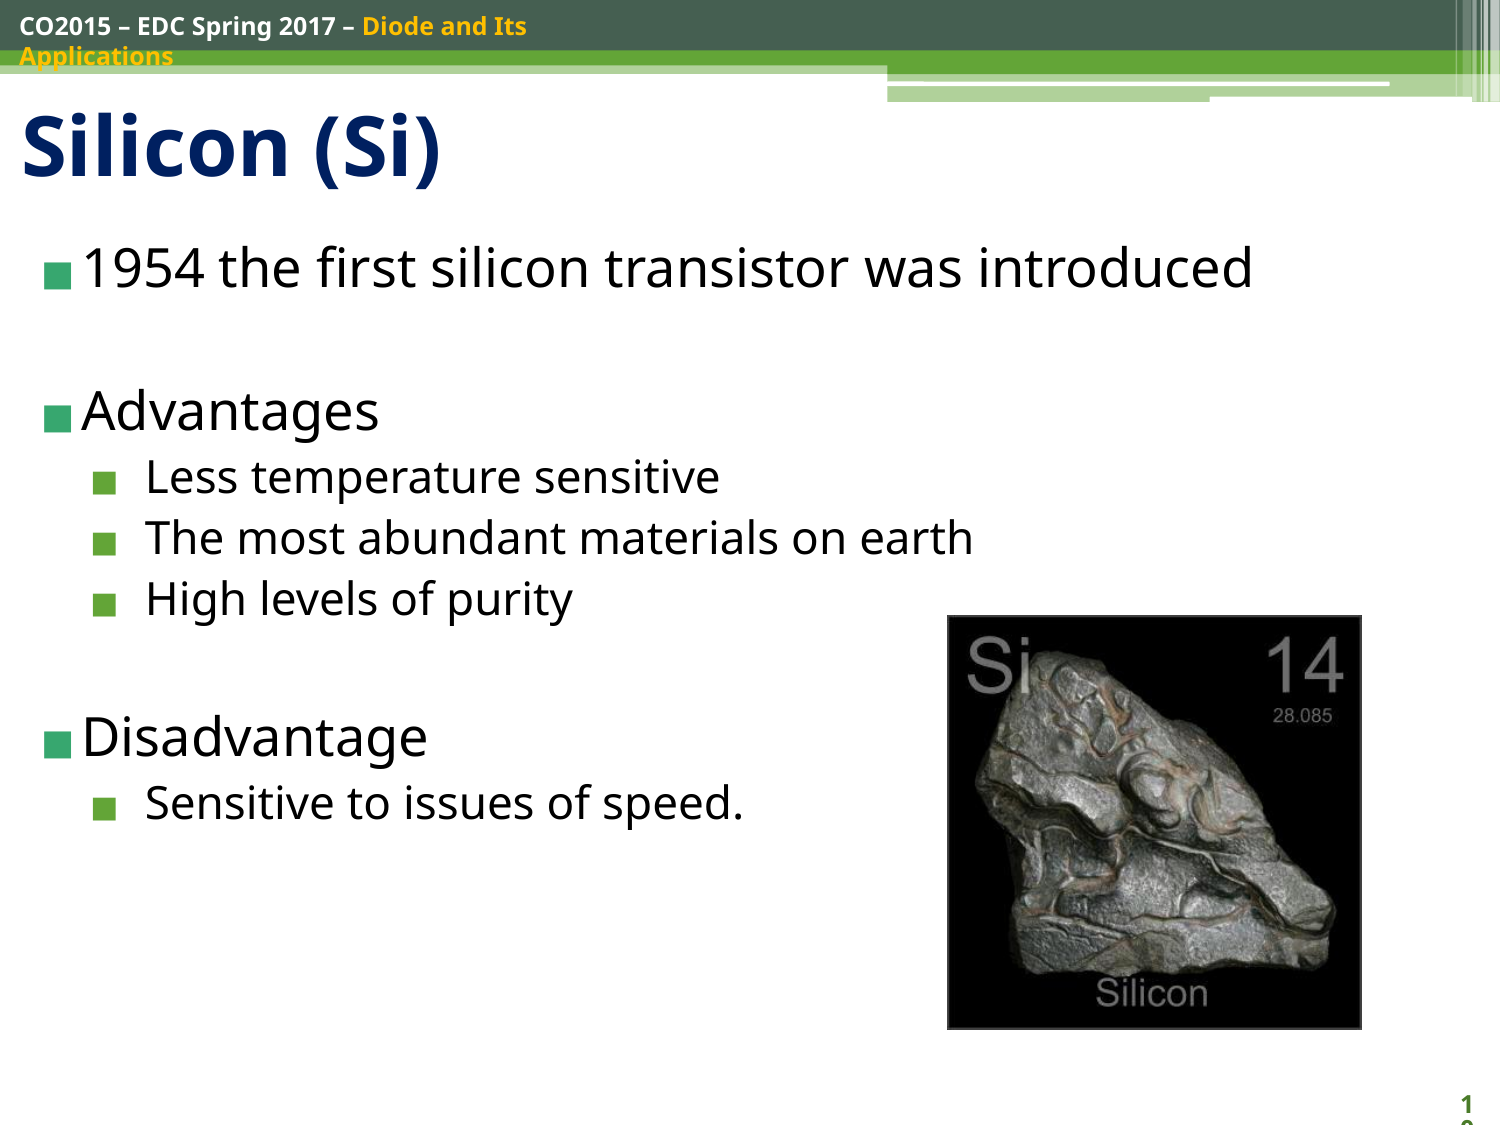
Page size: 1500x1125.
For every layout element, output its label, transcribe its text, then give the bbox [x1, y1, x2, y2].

picture [946, 615, 1362, 1030]
title Silicon (Si) [6, 77, 1485, 209]
list 1954 the first silicon transistor was introduced Advantages Less temperature sensitive The most abundant materials on earth High levels of purity Disadvantage Sensitive to issues of speed. [6, 225, 1485, 1079]
